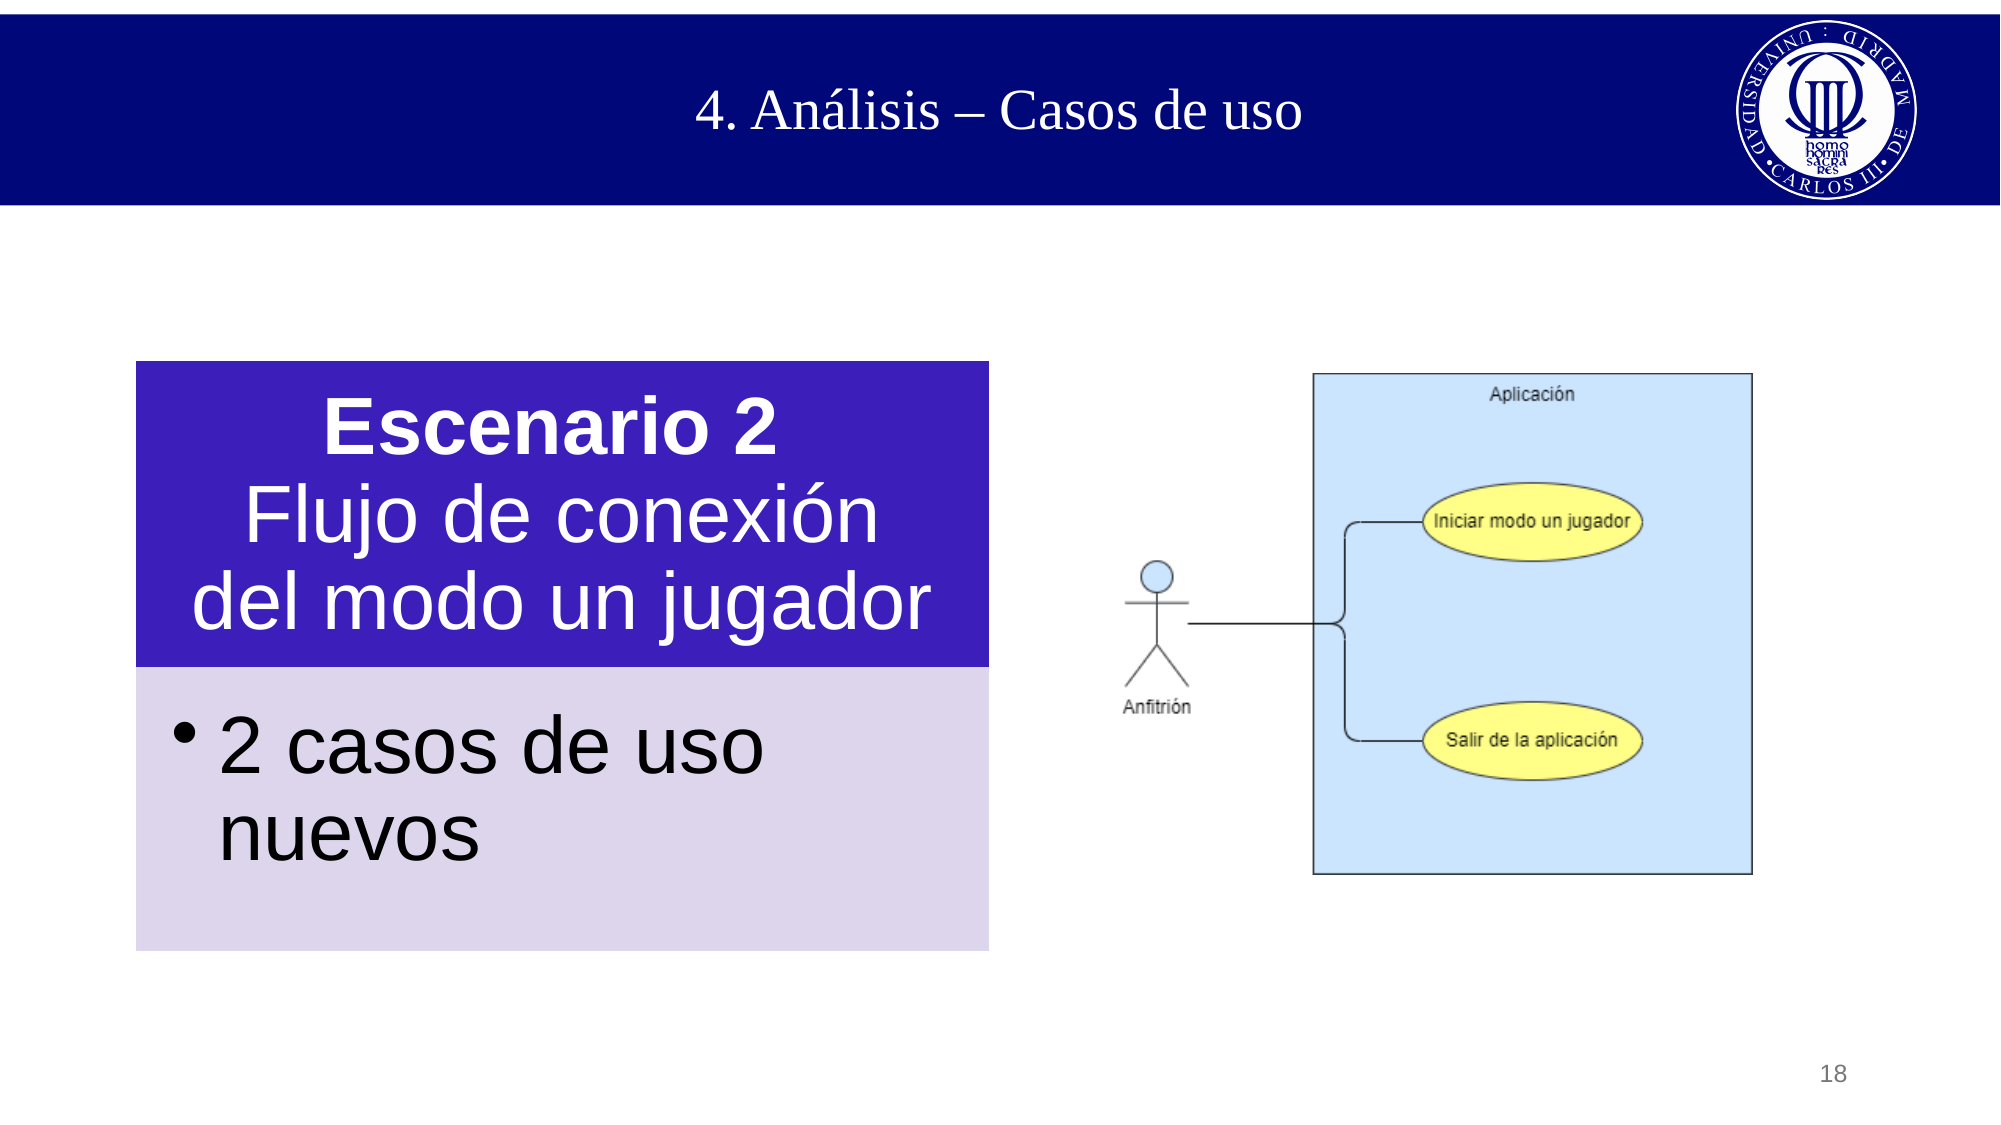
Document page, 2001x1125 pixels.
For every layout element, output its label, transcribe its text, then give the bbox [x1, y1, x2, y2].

slide_number 18 [1412, 1042, 1863, 1103]
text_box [0, 13, 2000, 206]
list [136, 298, 988, 1014]
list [1122, 372, 1753, 876]
